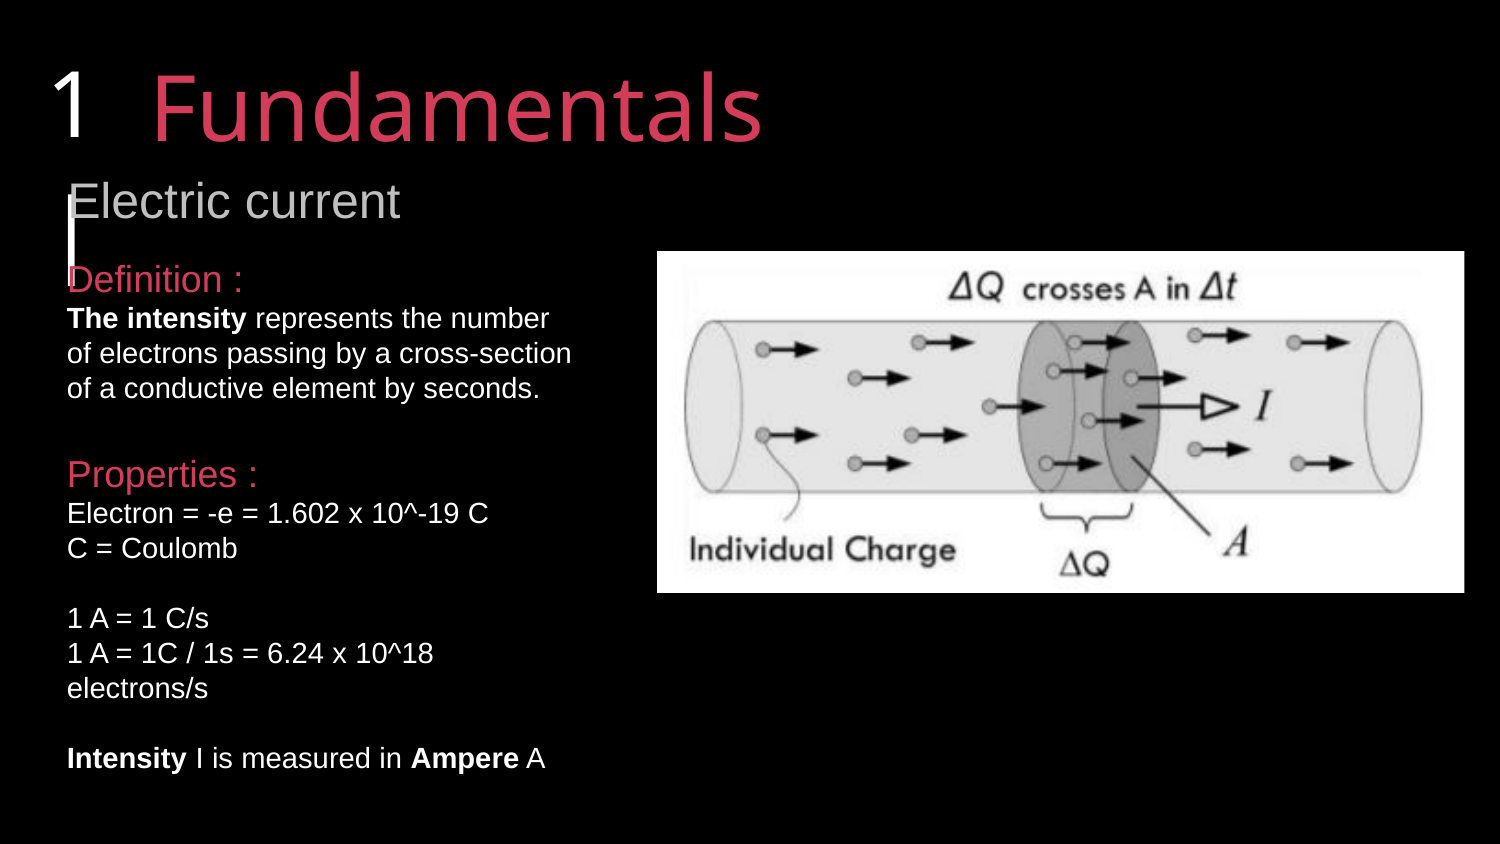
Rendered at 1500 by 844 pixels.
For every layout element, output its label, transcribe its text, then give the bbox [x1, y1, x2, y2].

picture [657, 251, 1465, 593]
list 1| [12, 14, 144, 147]
list Fundamentals [115, 18, 877, 166]
text_box Definition : The intensity represents the number of electrons passing by a cross-section of a conductive element by seconds. Properties : Electron = -e = 1.602 x 10^-19 C C = Coulomb 1 A = 1 C/s 1 A = 1C / 1s = 6.24 x 10^18 electrons/s Intensity I is measured in Ampere A [52, 247, 591, 780]
title Electric current [52, 150, 500, 248]
